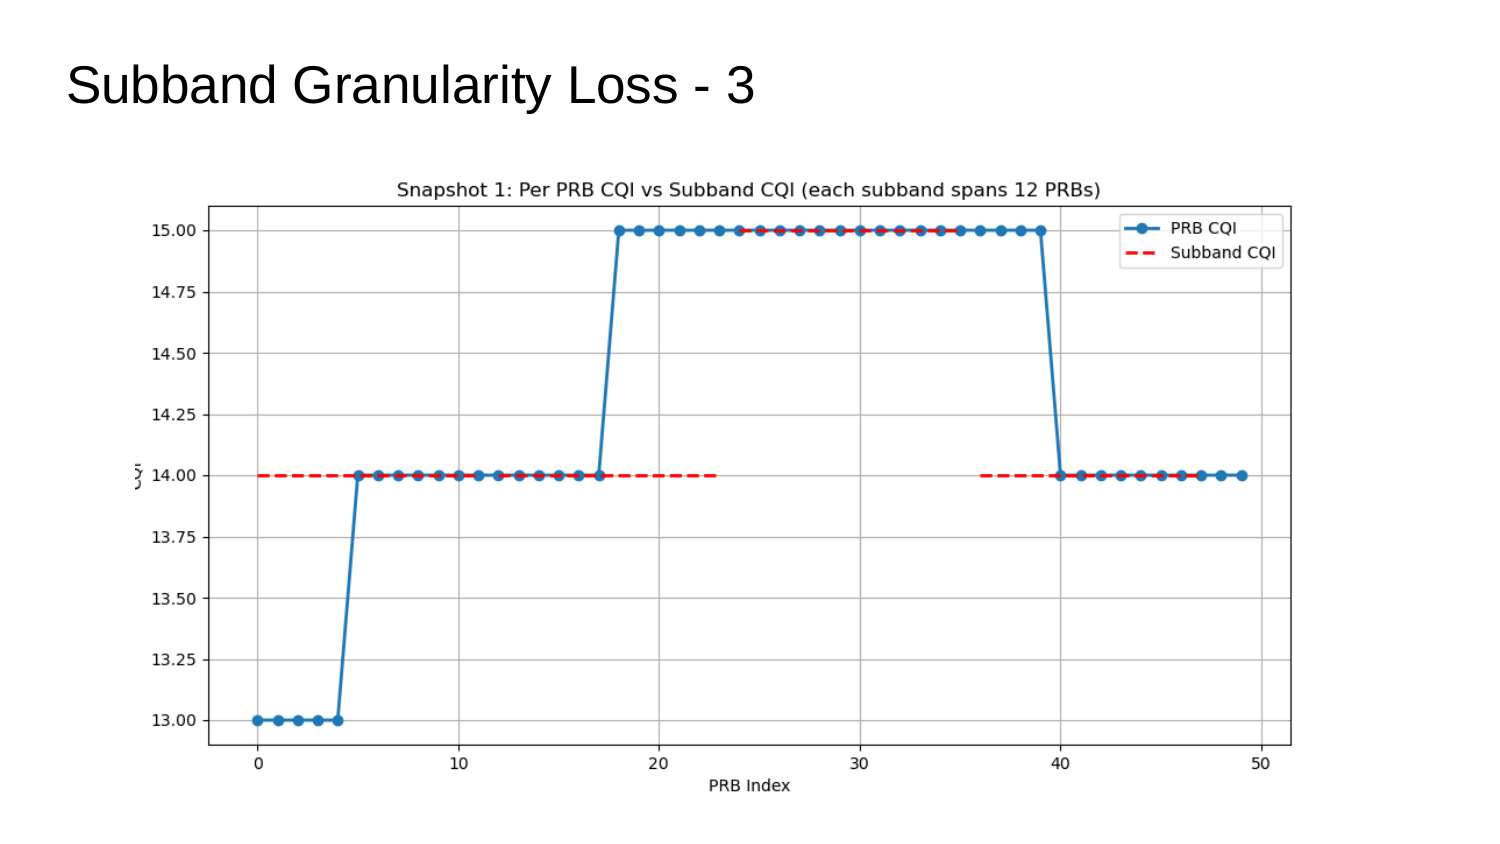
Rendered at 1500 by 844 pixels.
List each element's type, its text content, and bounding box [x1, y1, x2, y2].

title Subband Granularity Loss - 3 [51, 35, 1449, 130]
picture [134, 151, 1366, 817]
